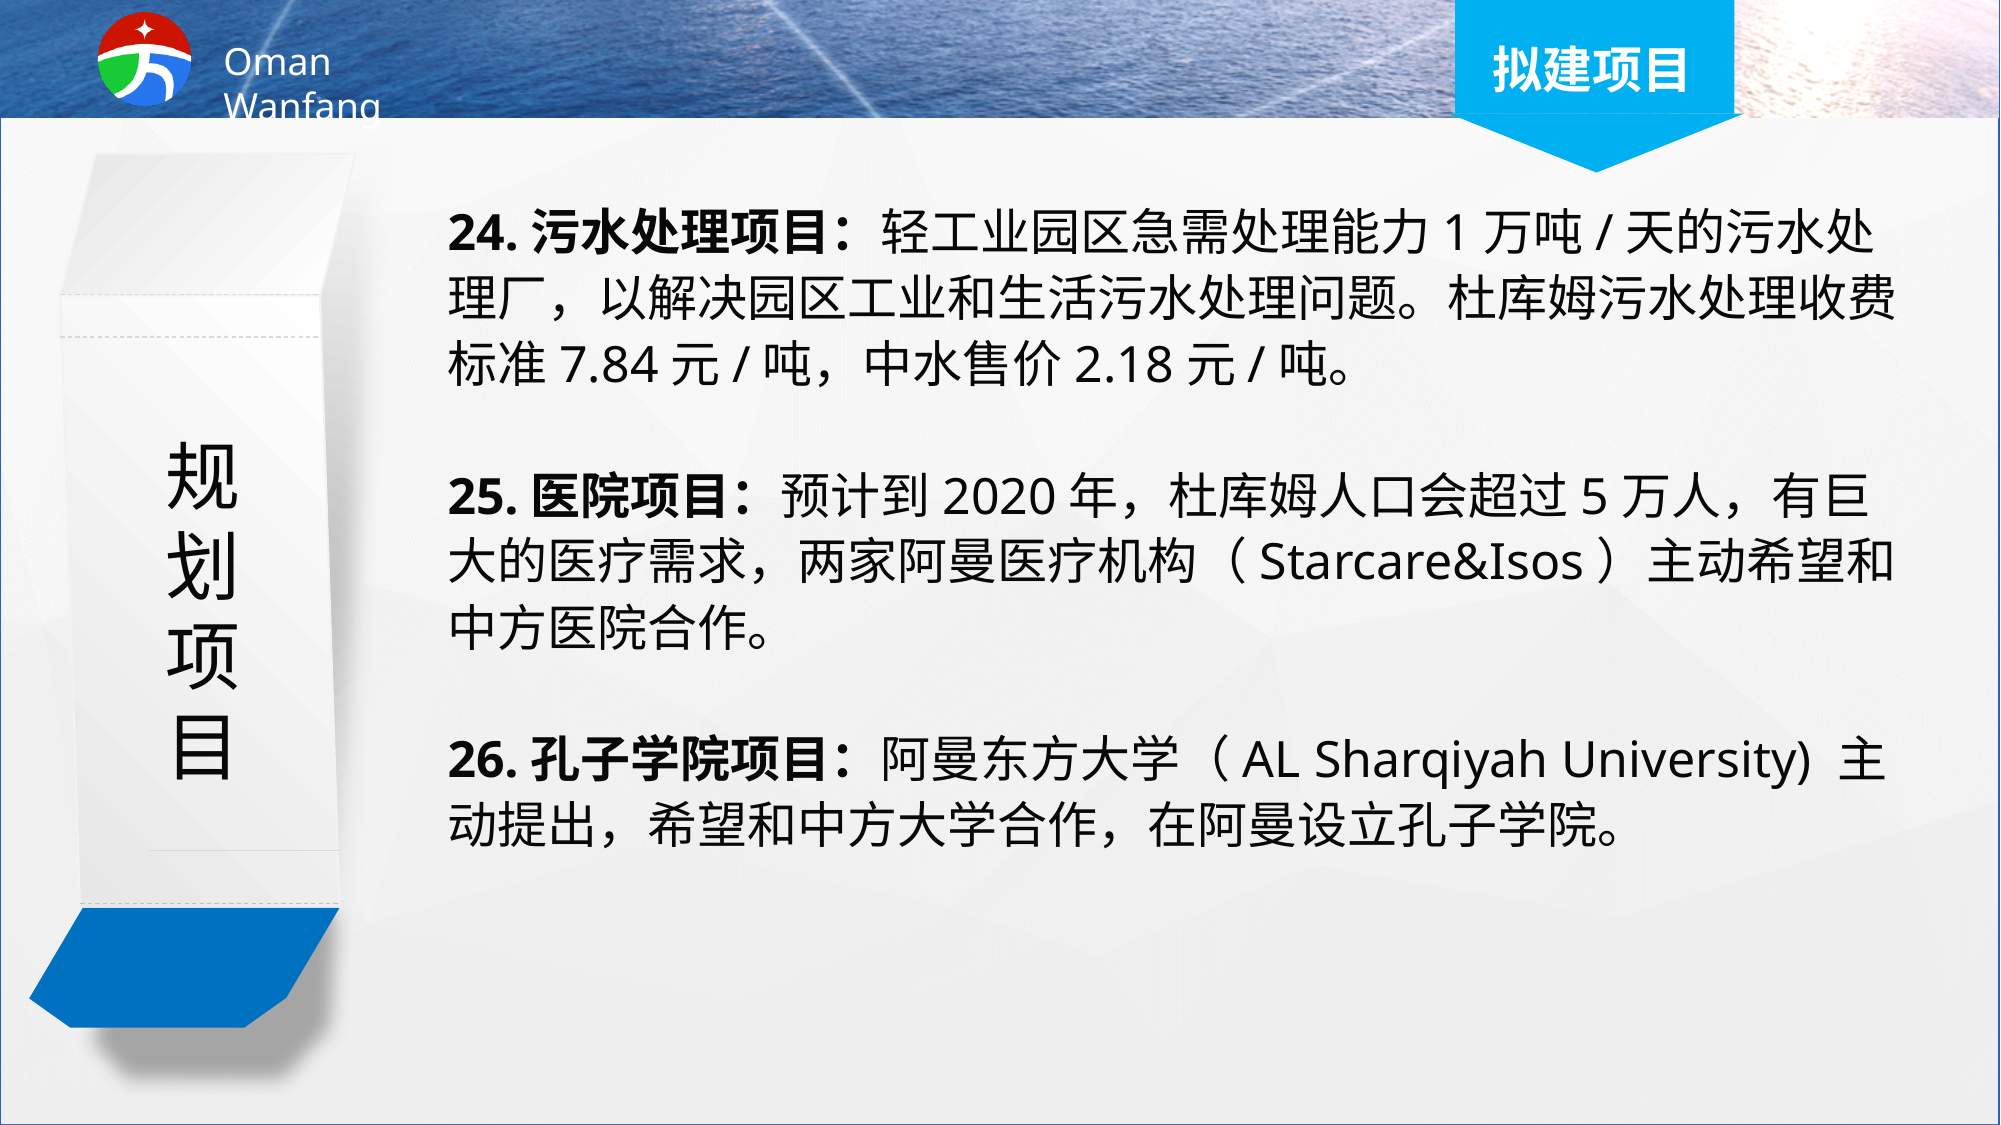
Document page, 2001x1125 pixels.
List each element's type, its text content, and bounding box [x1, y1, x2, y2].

picture [0, 0, 2000, 1125]
text_box 24.污水处理项目：轻工业园区急需处理能力1万吨/天的污水处理厂，以解决园区工业和生活污水处理问题。杜库姆污水处理收费标准7.84元/吨，中水售价2.18元/吨。 25.医院项目：预计到2020年，杜库姆人口会超过5万人，有巨大的医疗需求，两家阿曼医疗机构（Starcare&Isos）主动希望和中方医院合作。 26.孔子学院项目：阿曼东方大学（AL Sharqiyah University) 主动提出，希望和中方大学合作，在阿曼设立孔子学院。 [432, 186, 1918, 862]
text_box 拟建项目 [1477, 30, 1708, 106]
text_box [29, 94, 396, 1100]
